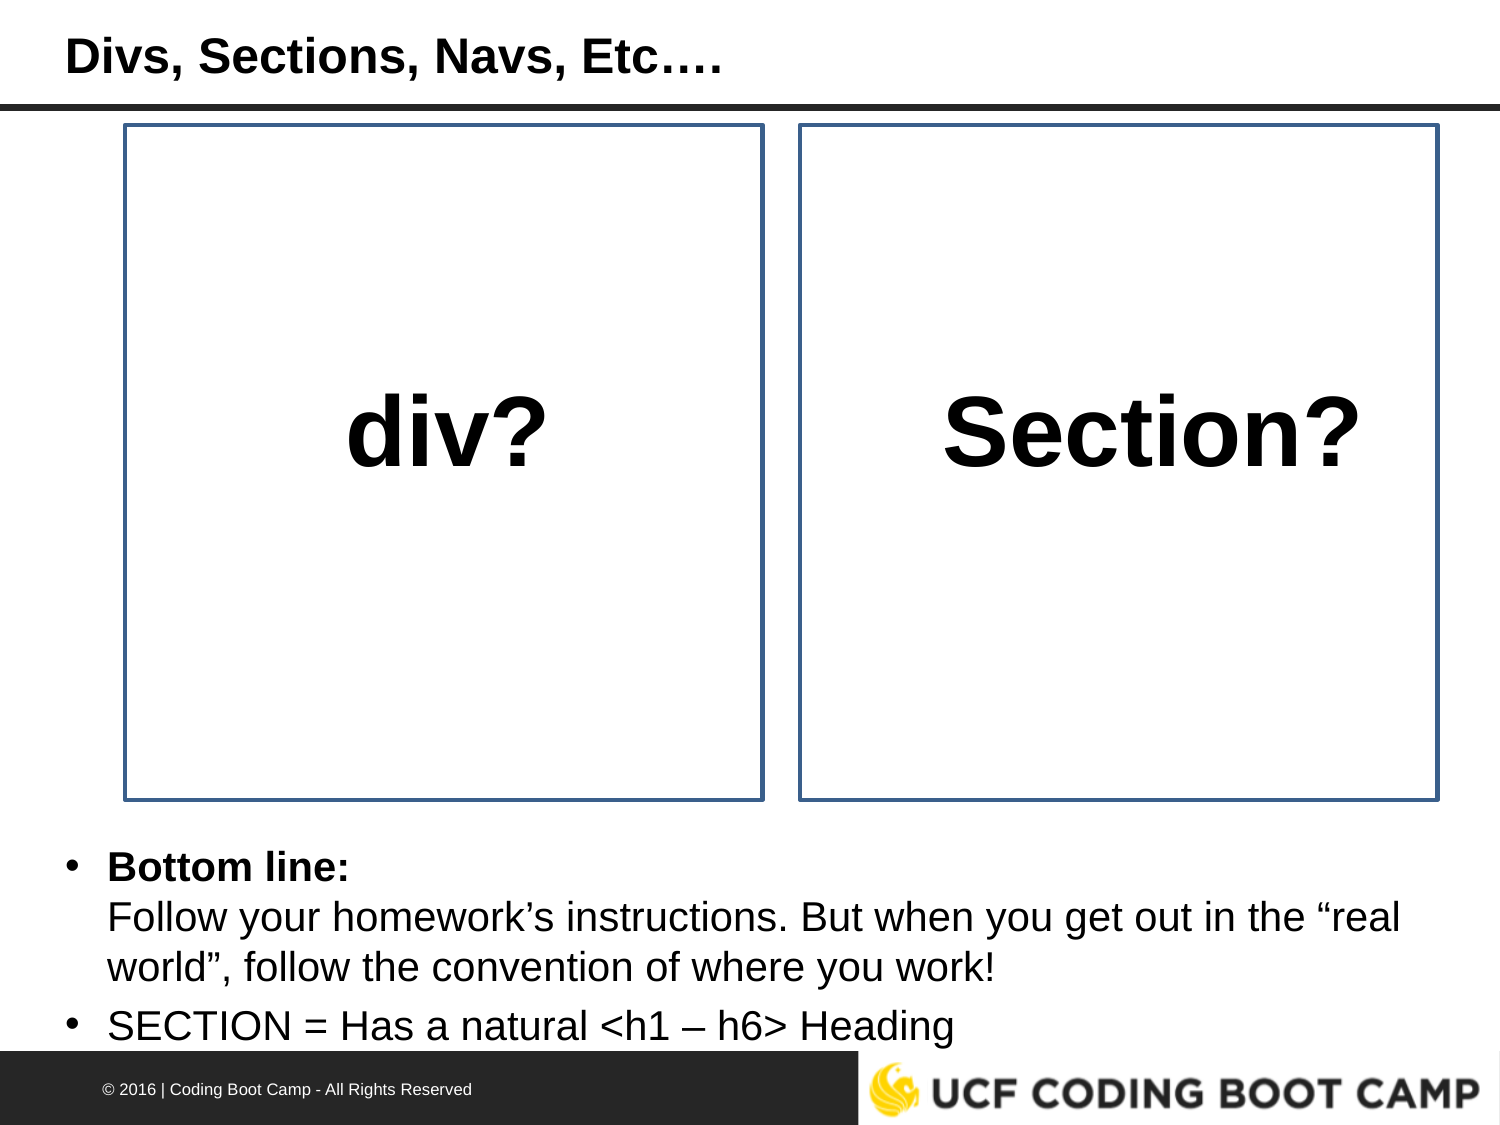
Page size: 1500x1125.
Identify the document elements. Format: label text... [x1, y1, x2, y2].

text_box [123, 123, 765, 802]
text_box Divs, Sections, Navs, Etc…. [50, 16, 988, 91]
text_box div? [331, 358, 567, 494]
text_box Bottom line: Follow your homework’s instructions. But when you get out in the “real world”, follow the convention of where you work! SECTION = Has a natural <h1 – h6> Heading [50, 824, 1483, 1025]
picture [858, 1051, 1500, 1125]
text_box Section? [927, 359, 1380, 495]
text_box [798, 123, 1440, 802]
